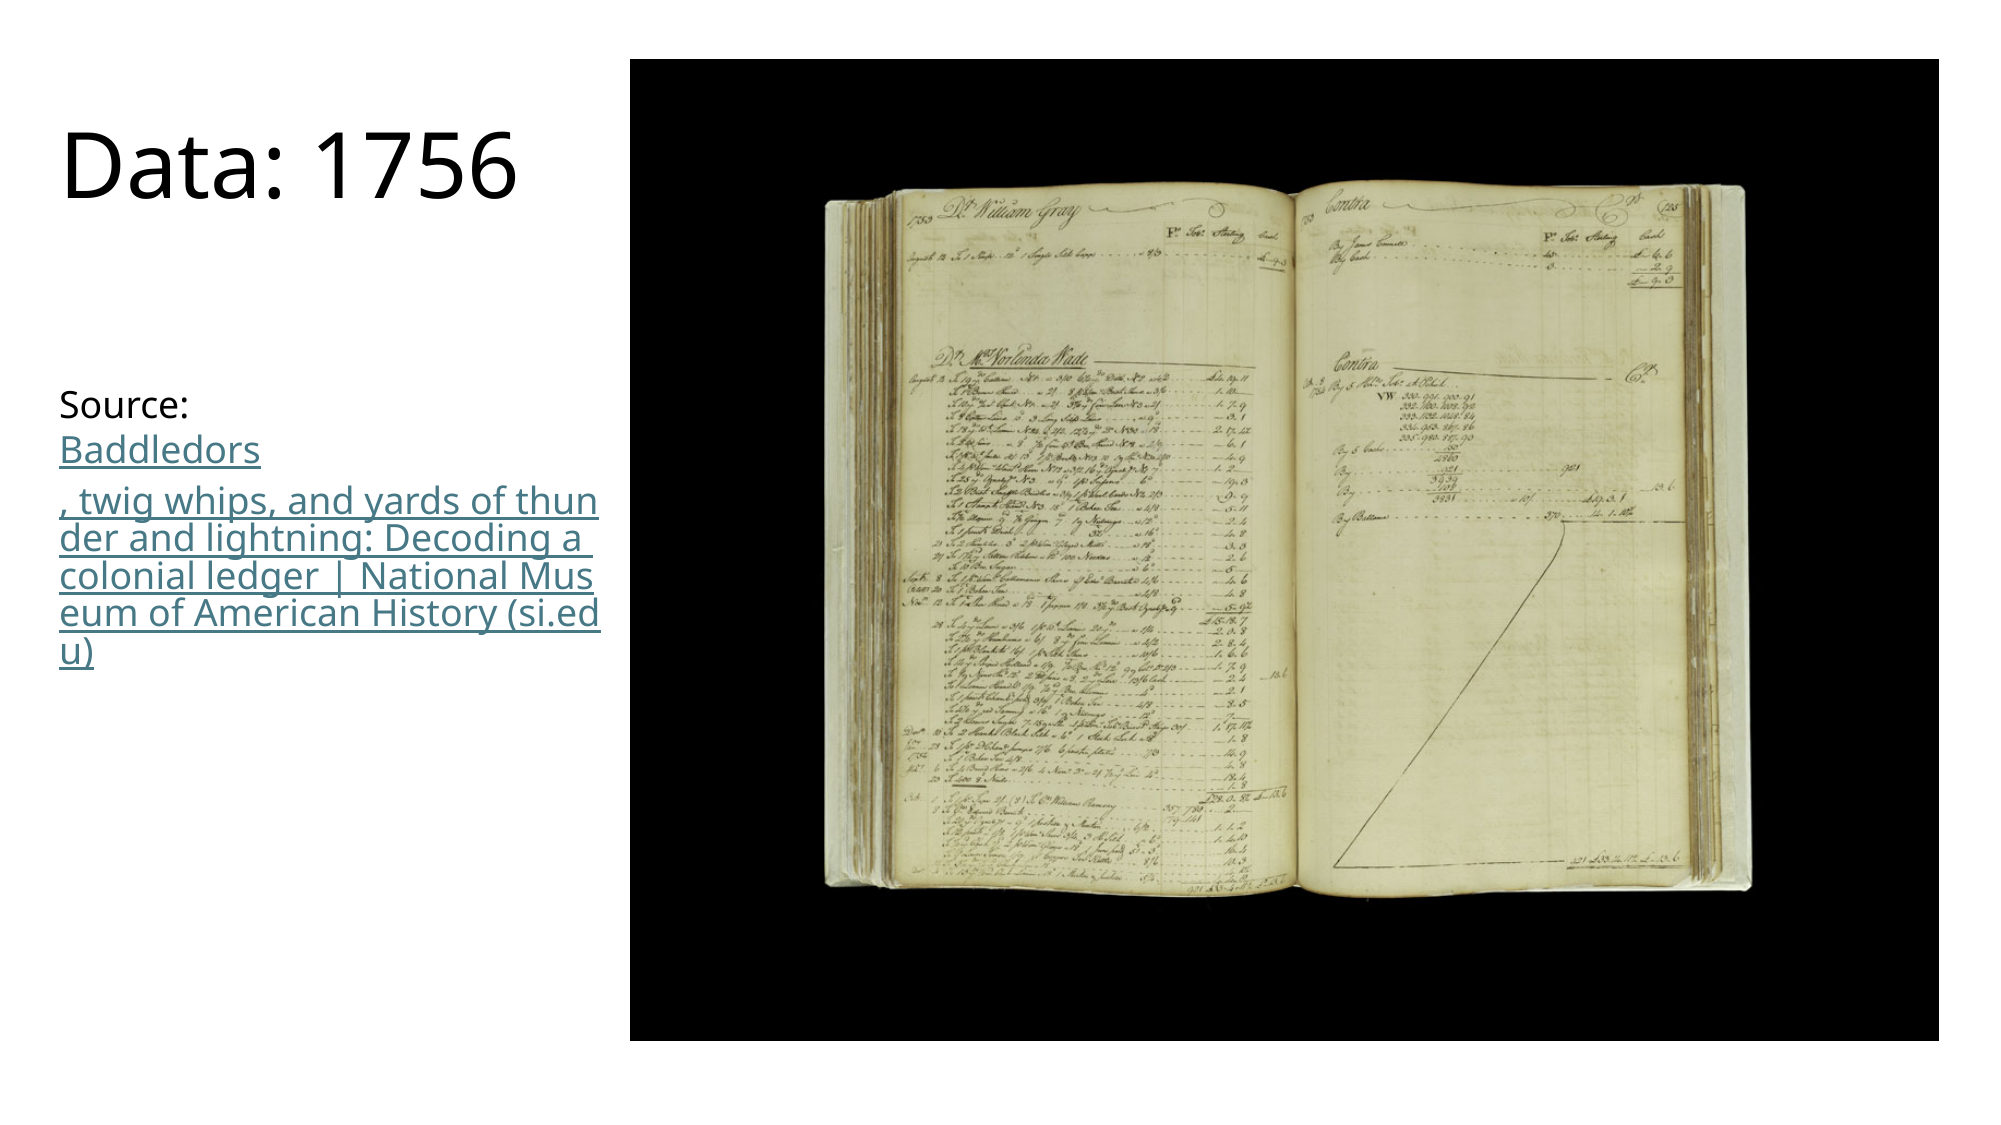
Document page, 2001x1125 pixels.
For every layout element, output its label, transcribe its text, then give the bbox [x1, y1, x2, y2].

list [629, 59, 1940, 1042]
title Data: 1756 [44, 59, 629, 278]
text_box Source: Baddledors, twig whips, and yards of thunder and lightning: Decoding a colonial ledger | National Museum of American History (si.edu) [44, 373, 617, 536]
